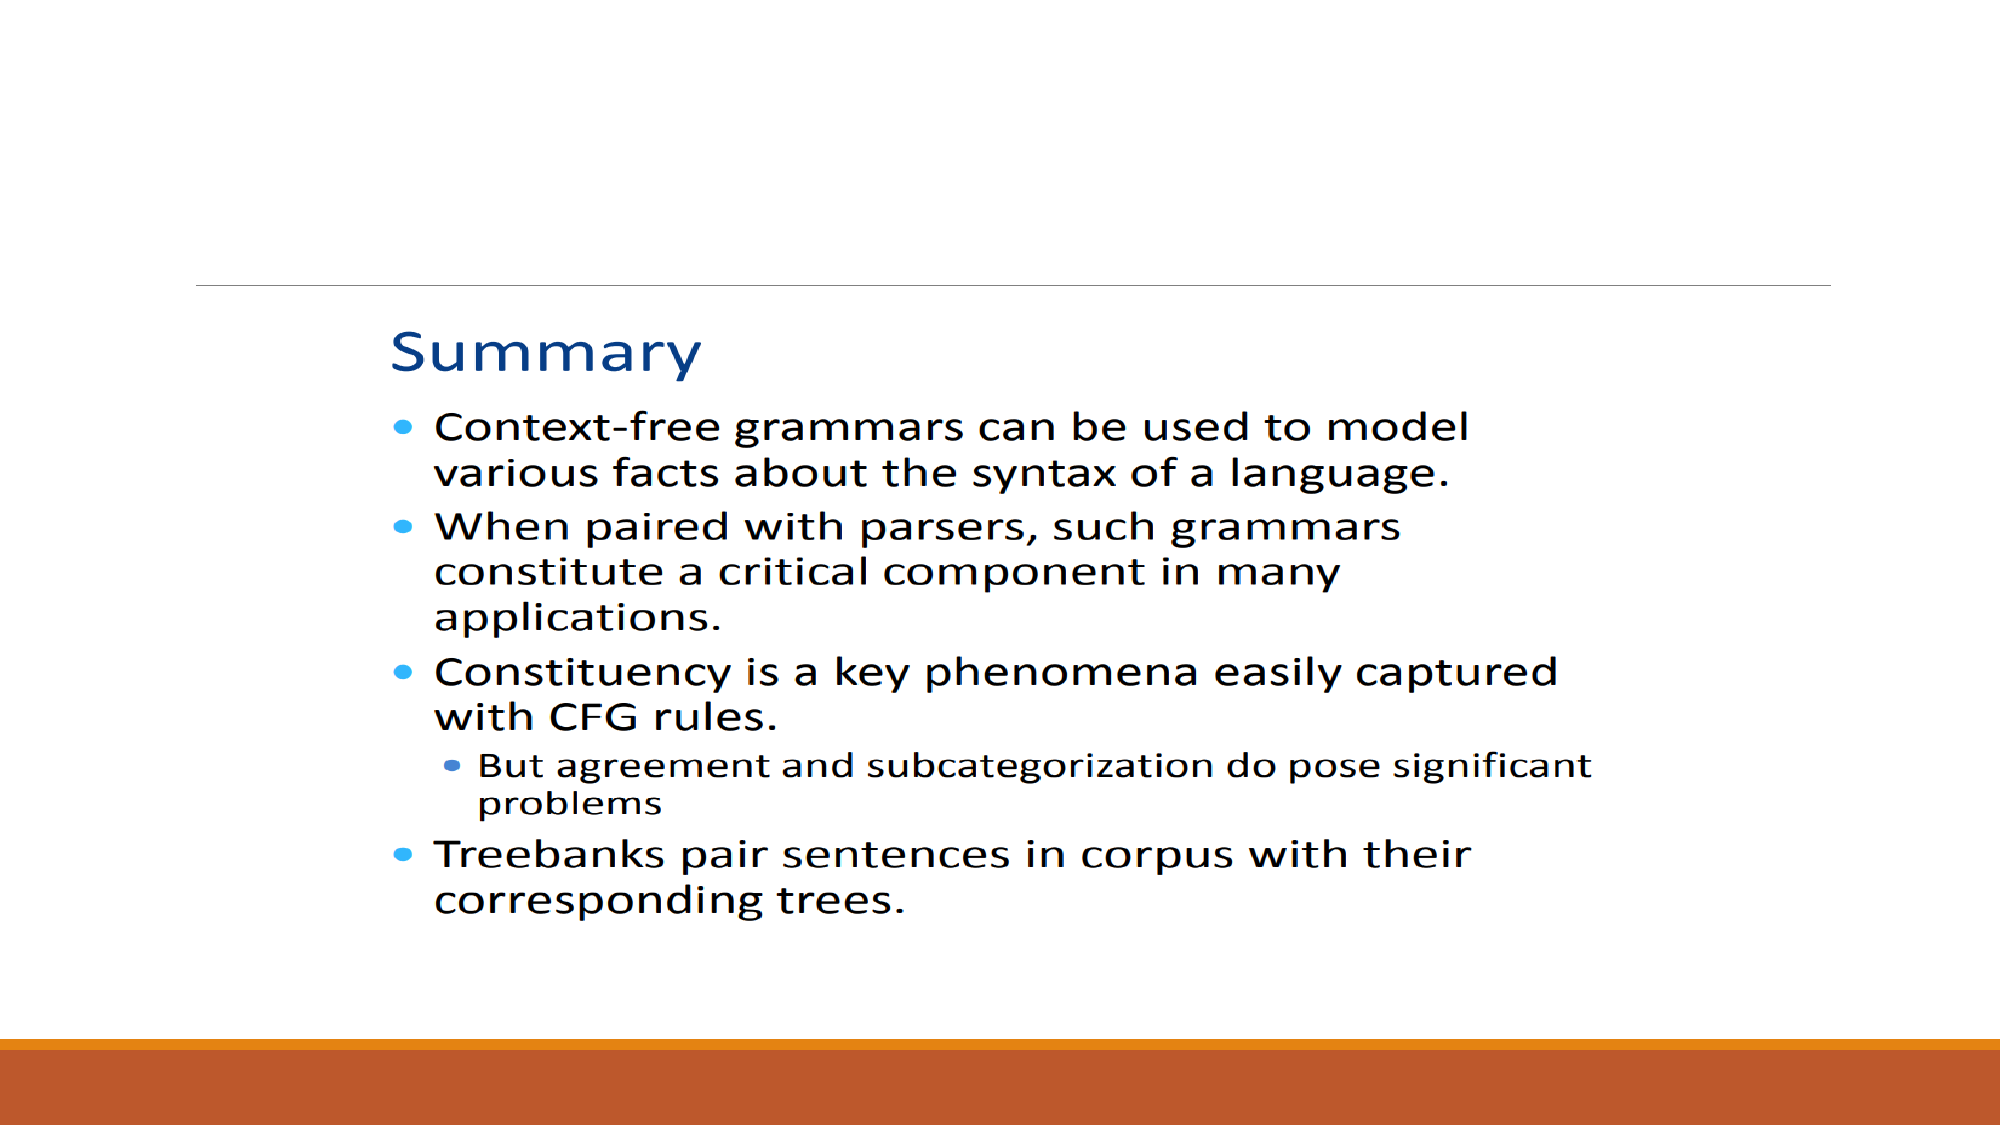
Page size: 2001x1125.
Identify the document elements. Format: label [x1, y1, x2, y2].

list [315, 302, 1646, 964]
